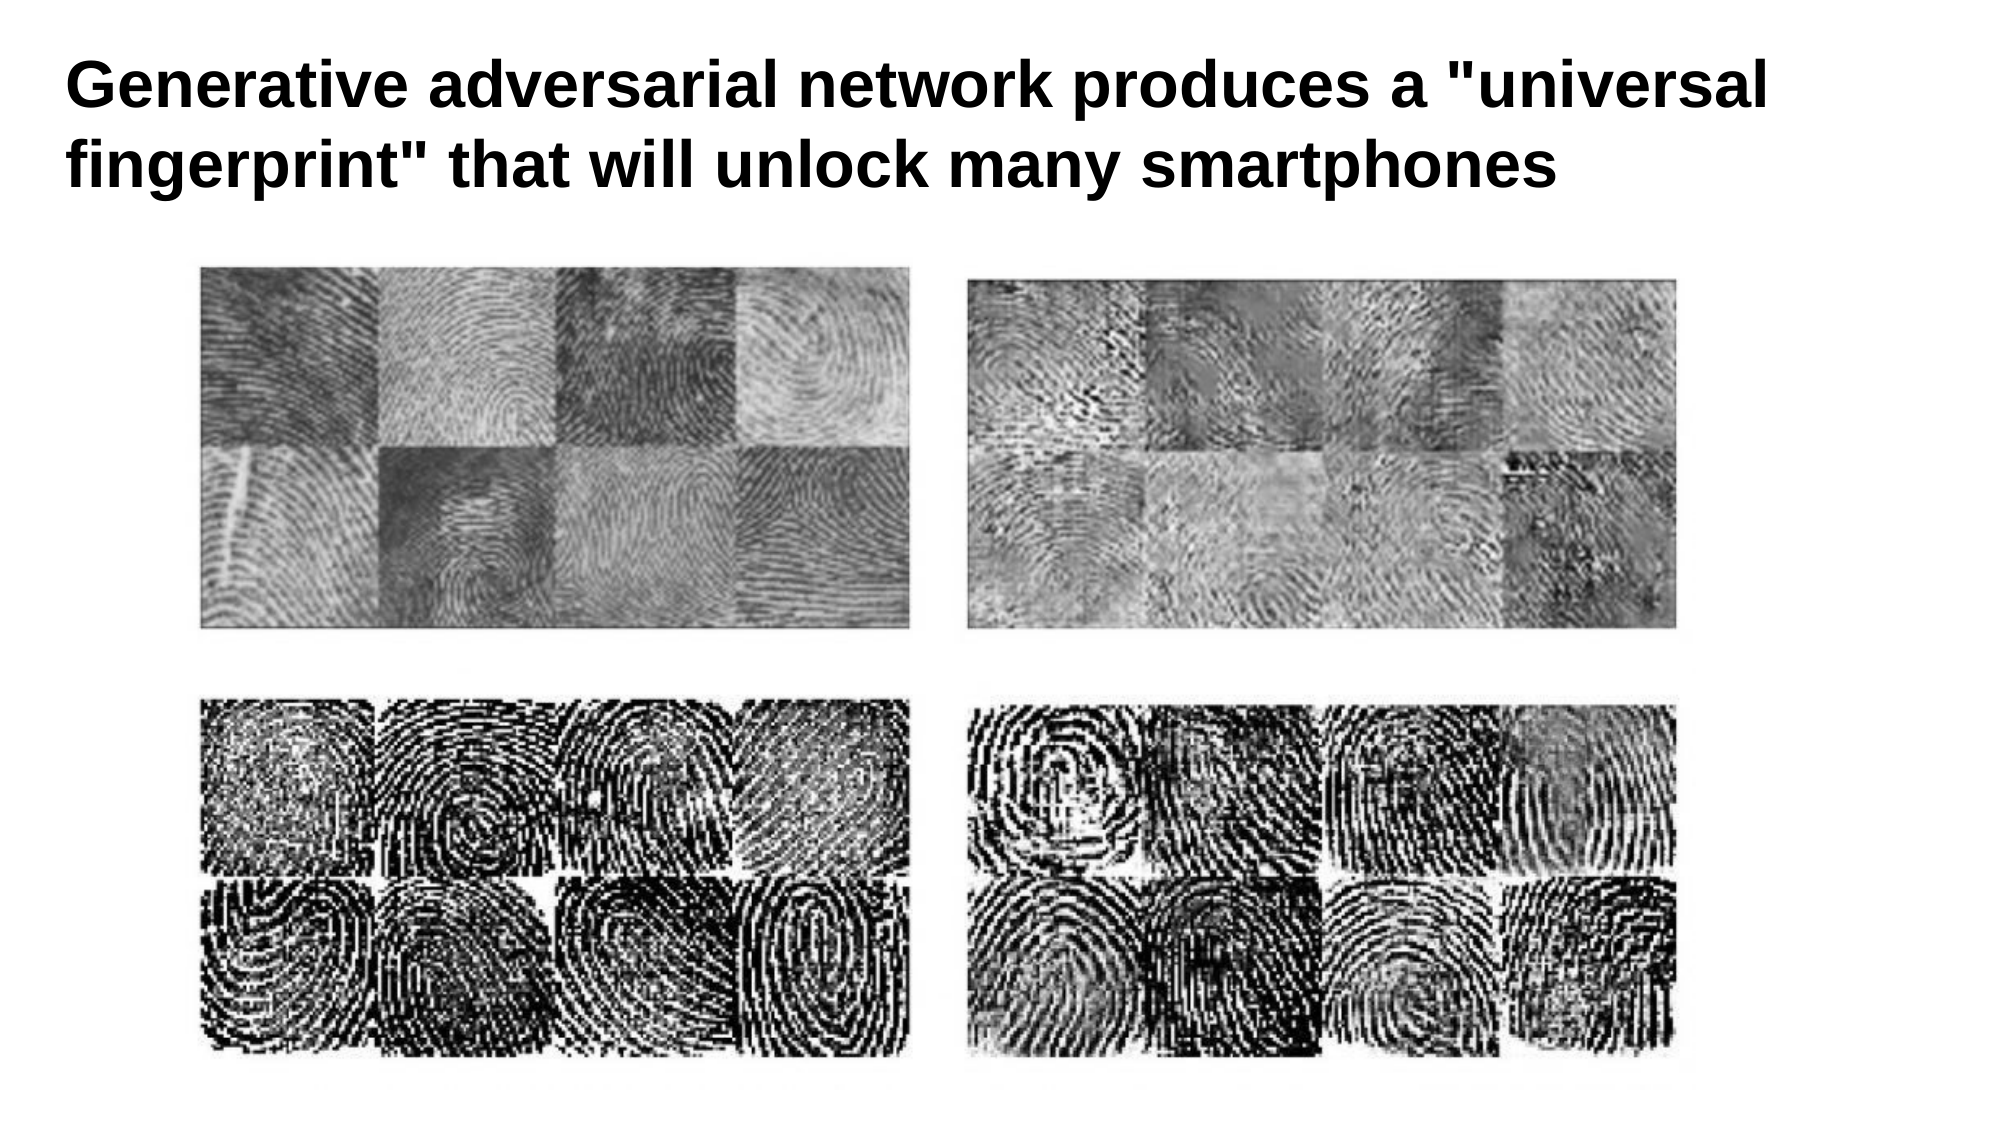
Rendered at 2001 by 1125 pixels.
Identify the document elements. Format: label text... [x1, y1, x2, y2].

text_box Generative adversarial network produces a "universal fingerprint" that will unlock many smartphones [50, 33, 1961, 208]
picture [184, 240, 1696, 1090]
